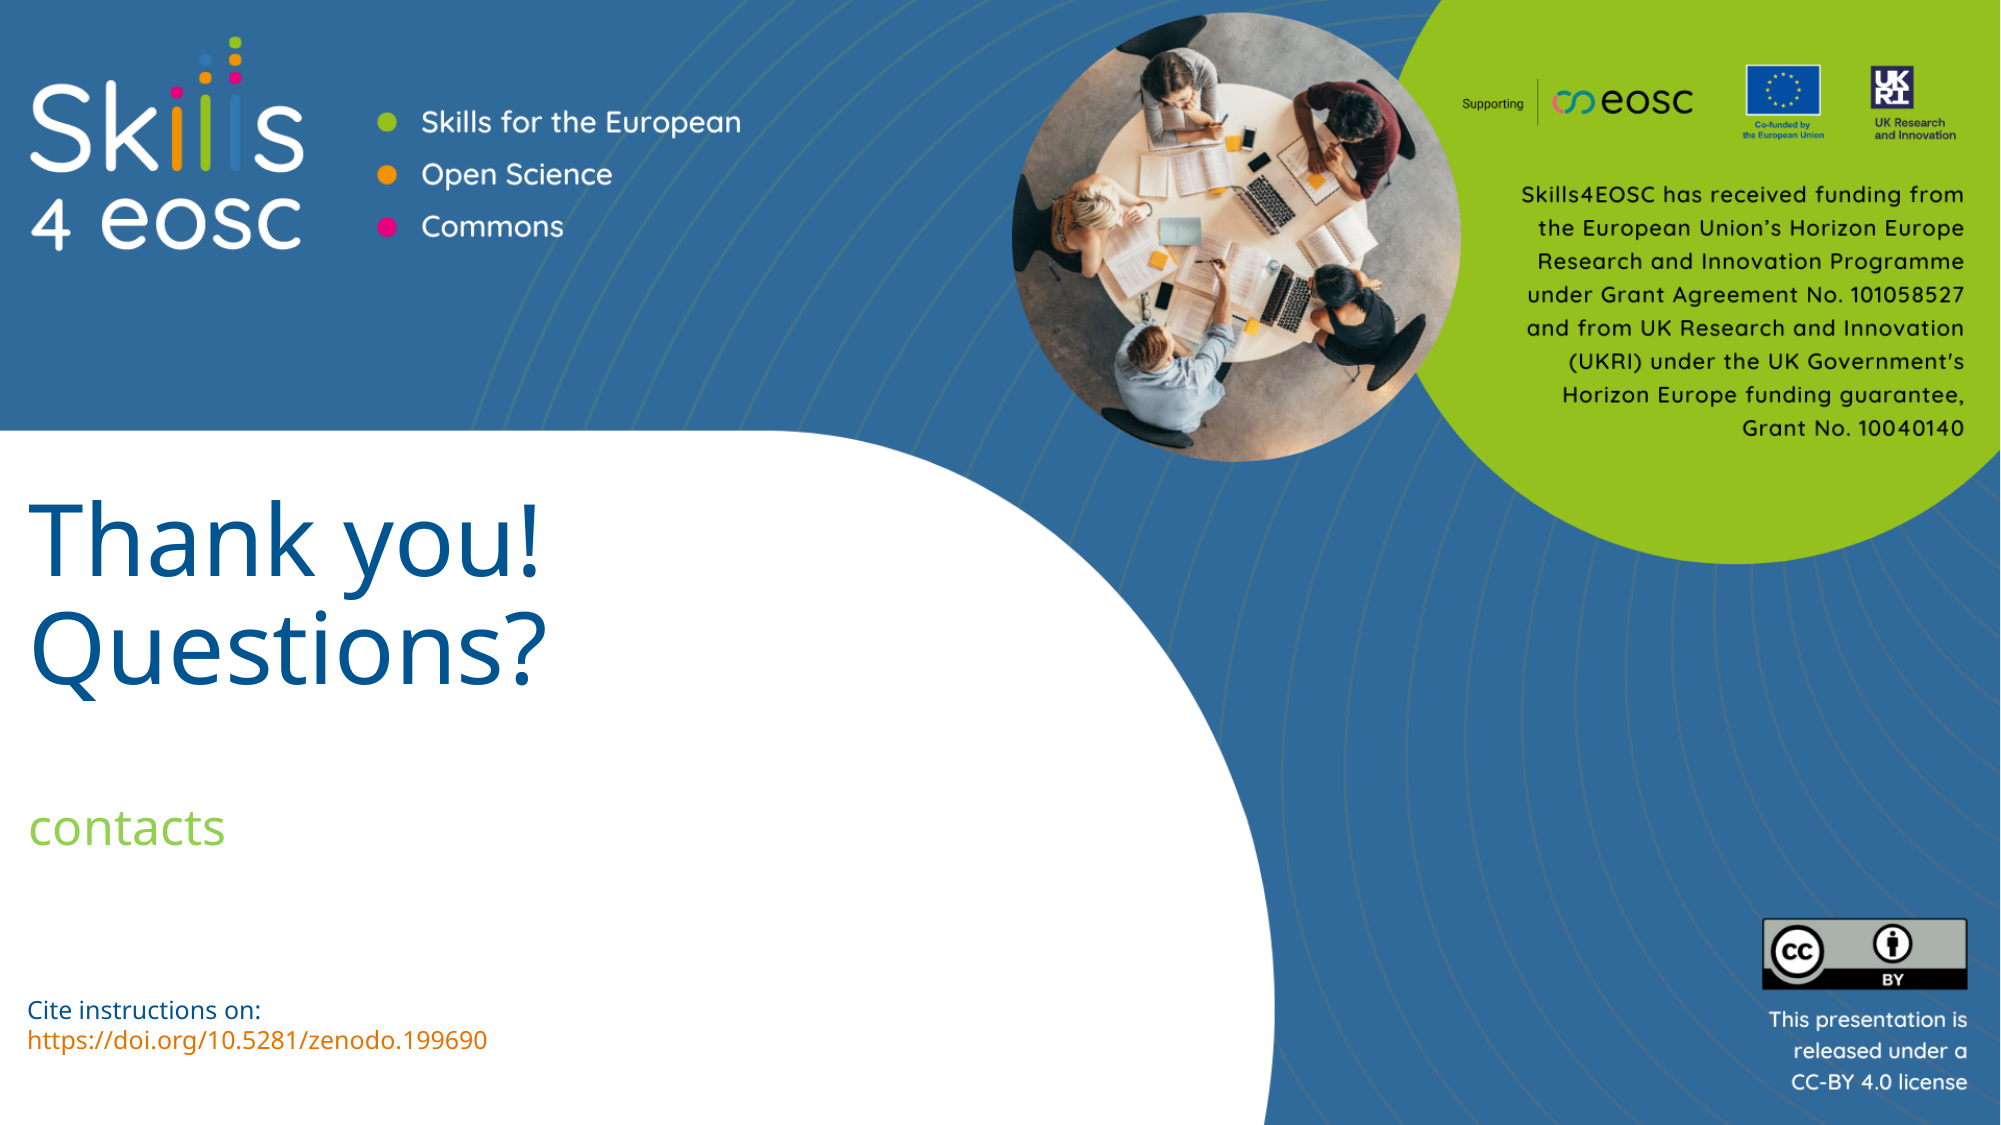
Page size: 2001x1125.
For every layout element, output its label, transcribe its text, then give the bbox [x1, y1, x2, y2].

list contacts [13, 795, 1024, 987]
picture [0, 0, 2001, 1125]
title Thank you! Questions? [13, 482, 1024, 776]
text_box Cite instructions on: https://doi.org/10.5281/zenodo.199690 [12, 987, 1125, 1062]
